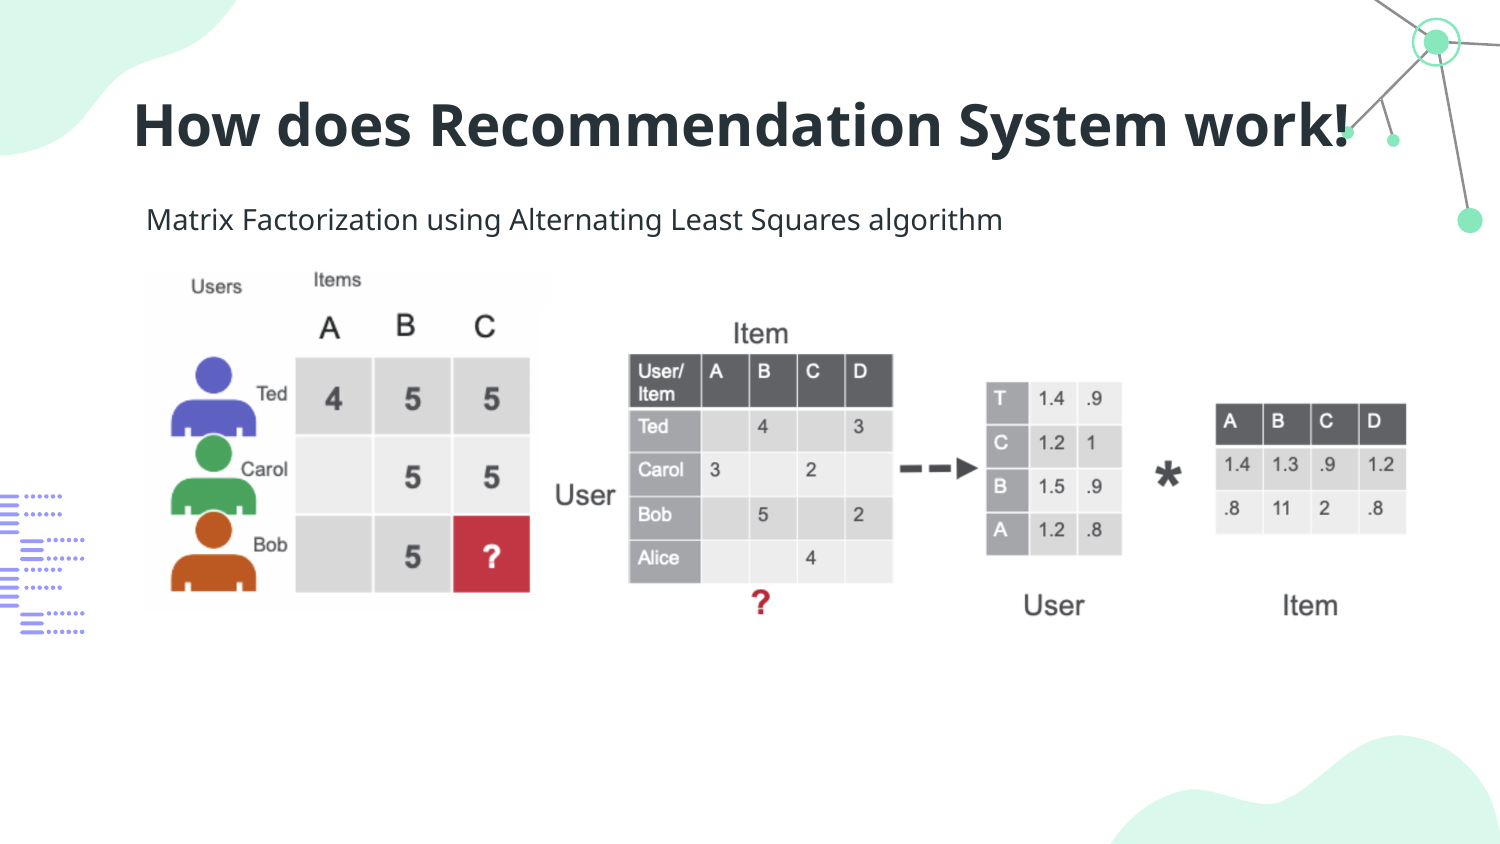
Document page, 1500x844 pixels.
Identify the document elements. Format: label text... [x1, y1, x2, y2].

text_box Matrix Factorization using Alternating Least Squares algorithm [130, 186, 1274, 695]
picture [143, 268, 1460, 646]
title How does Recommendation System work! [116, 72, 1383, 167]
